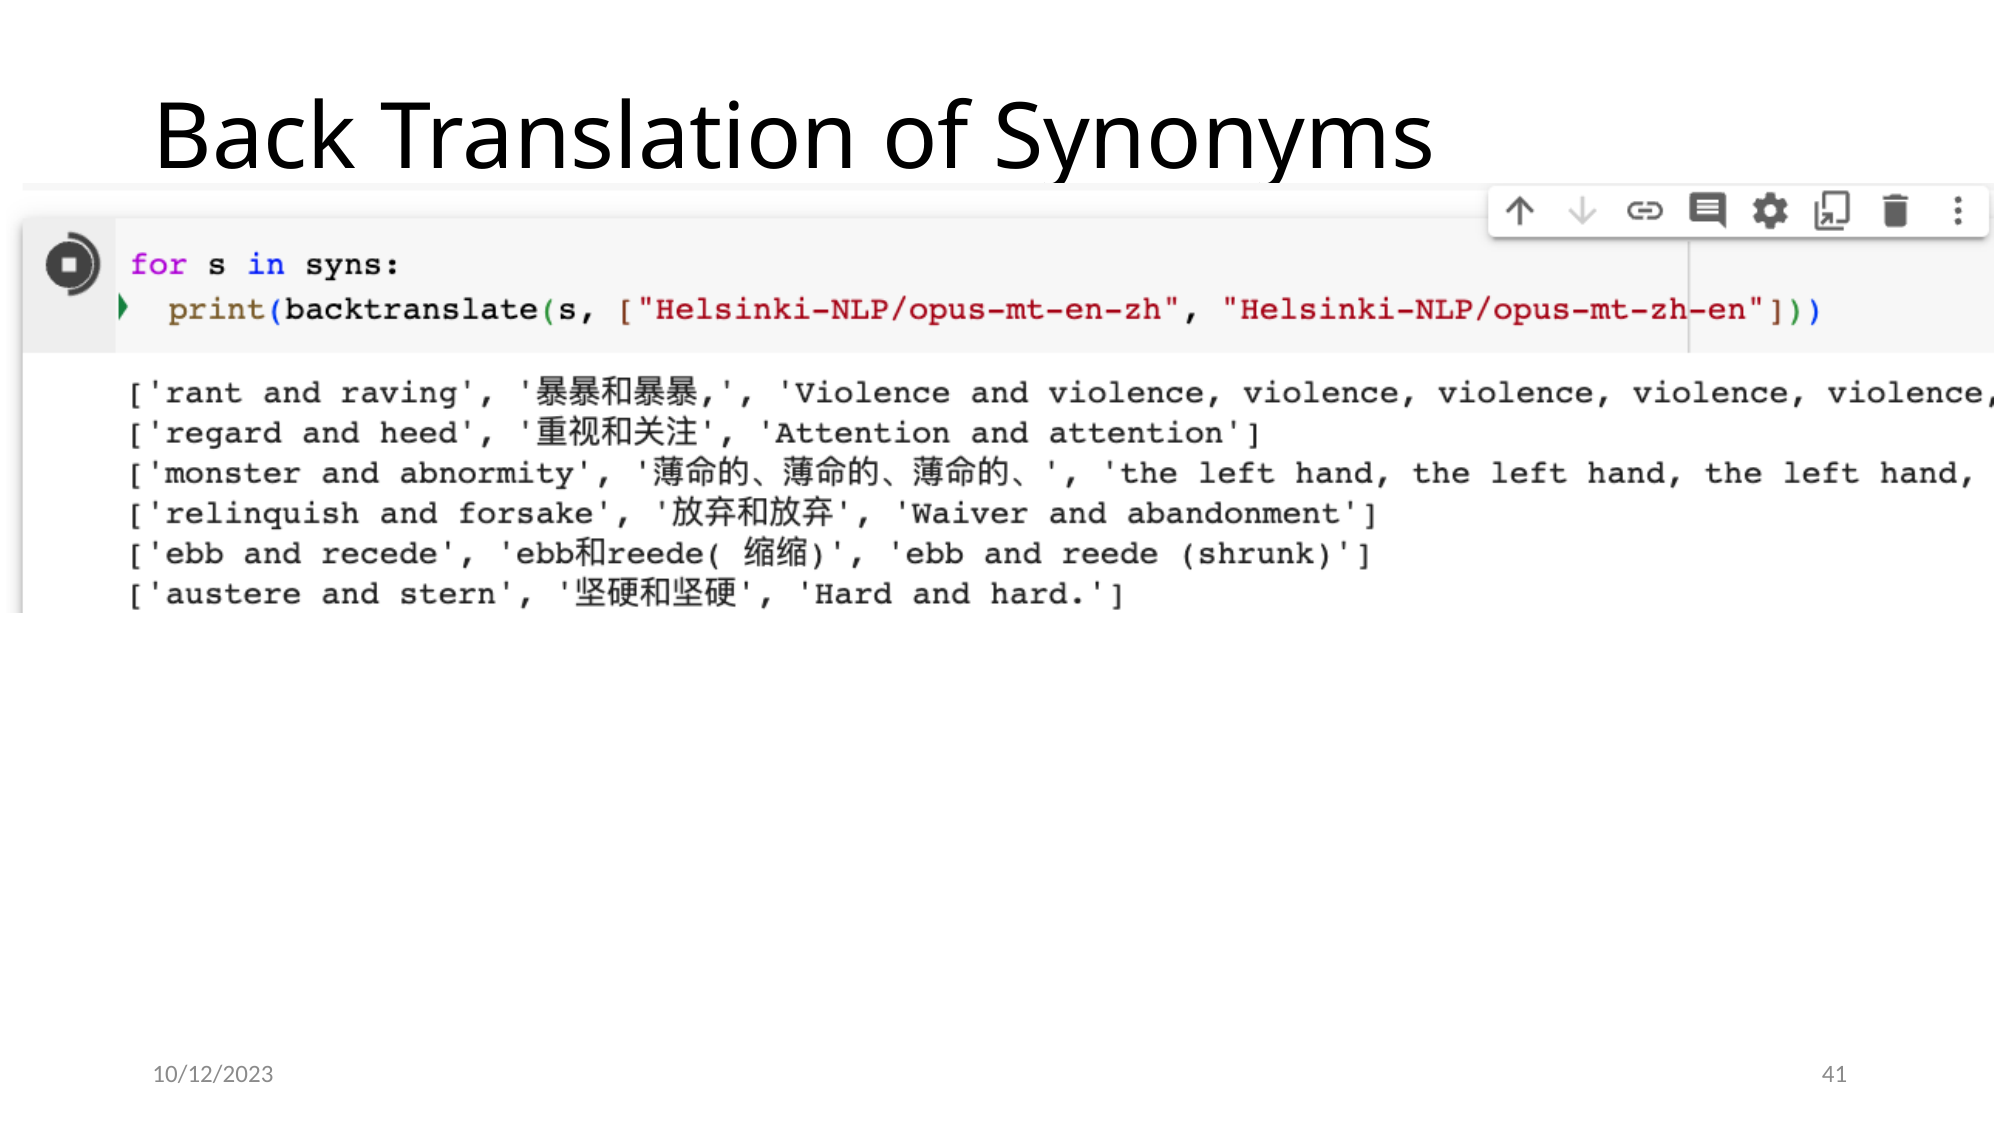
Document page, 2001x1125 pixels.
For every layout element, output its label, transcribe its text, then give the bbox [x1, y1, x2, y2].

slide_number 41 [1412, 1042, 1863, 1103]
picture [6, 183, 1994, 613]
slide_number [137, 1042, 588, 1103]
title Back Translation of Synonyms [137, 59, 1863, 183]
